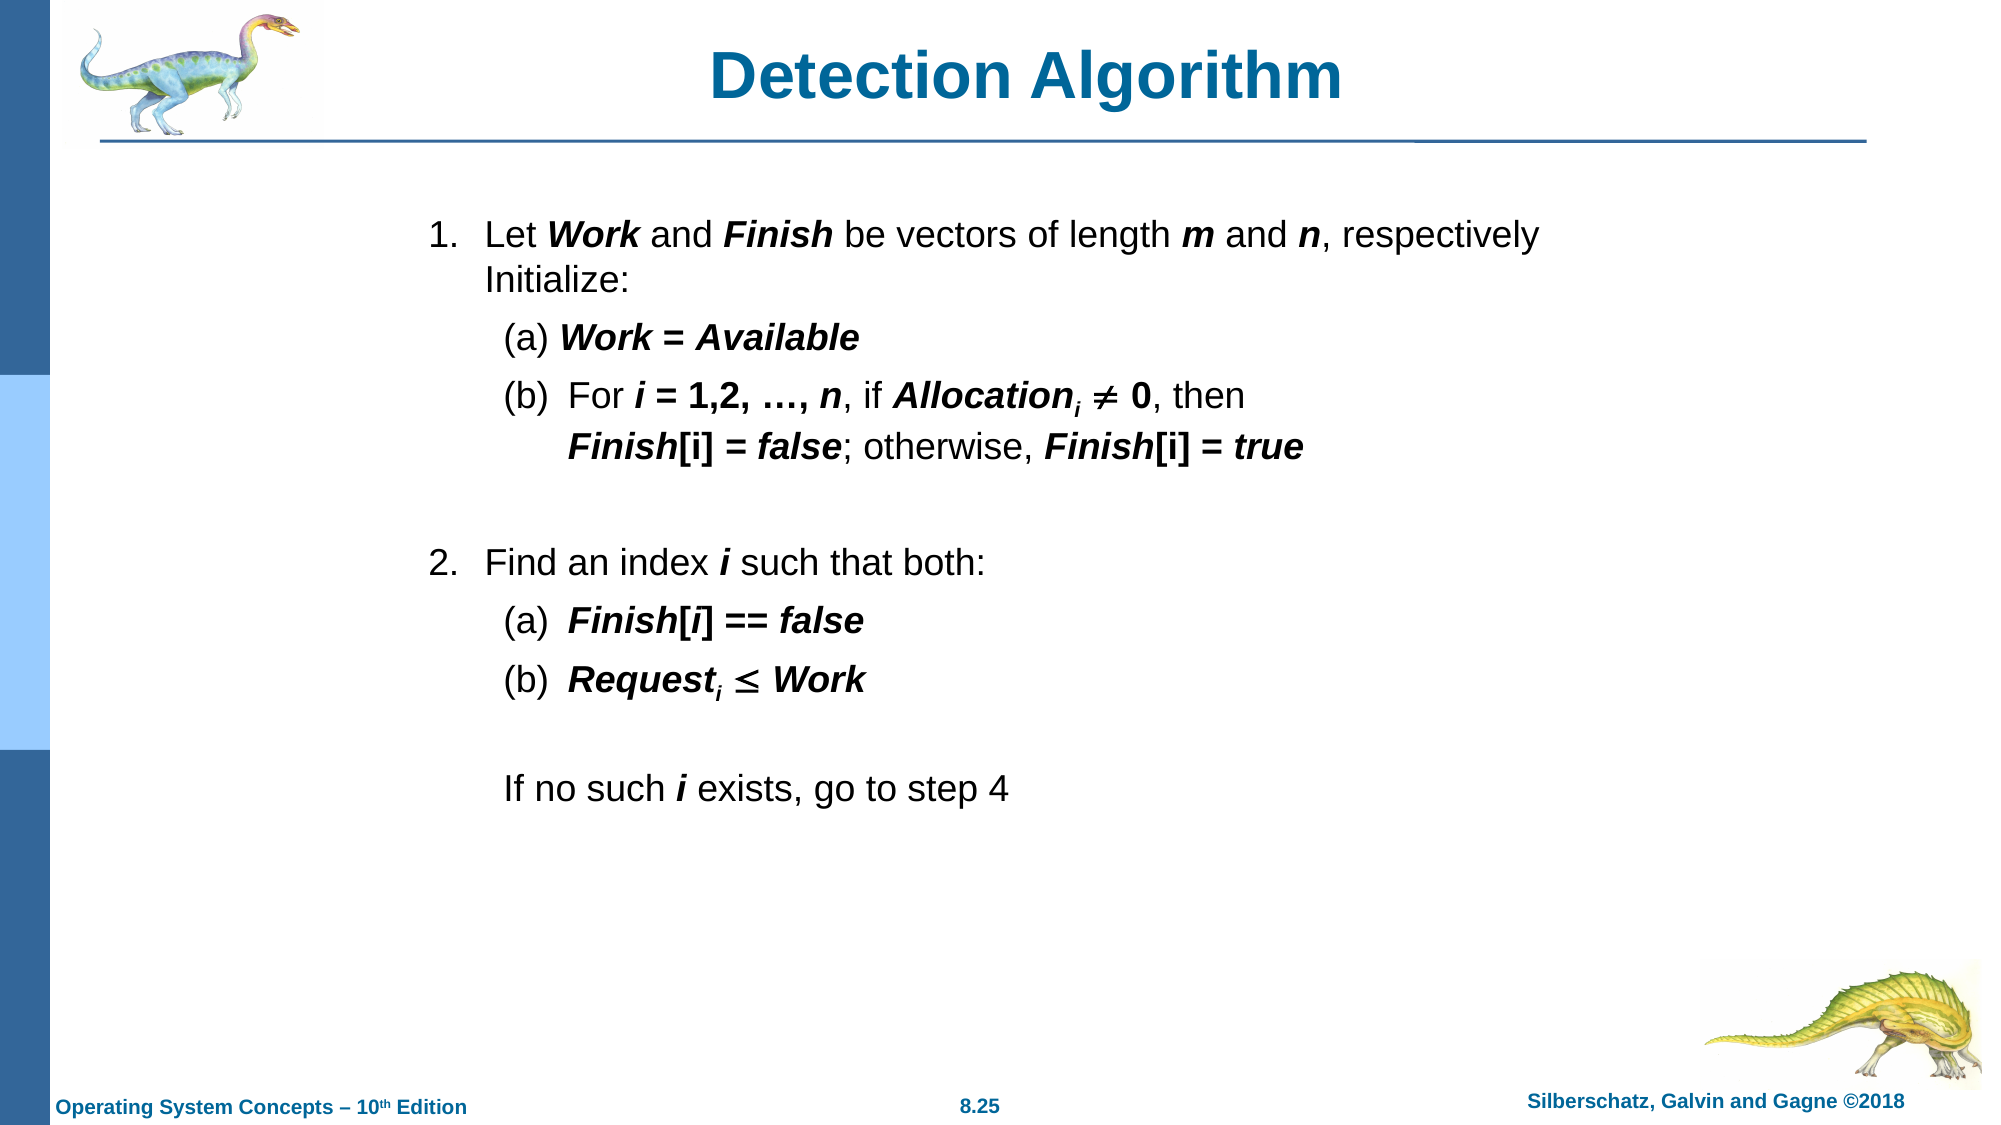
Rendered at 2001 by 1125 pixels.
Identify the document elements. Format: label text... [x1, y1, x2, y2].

picture [1700, 959, 1982, 1090]
title Detection Algorithm [379, 24, 1675, 120]
list 1. Let Work and Finish be vectors of length m and n, respectively Initialize: (a) Work = Available (b) For i = 1,2, …, n, if Allocationi  0, then Finish[i] = false; otherwise, Finish[i] = true 2. Find an index i such that both: (a) Finish[i] == false (b) Requesti  Work If no such i exists, go to step 4 [413, 202, 1686, 946]
picture [62, 0, 324, 149]
